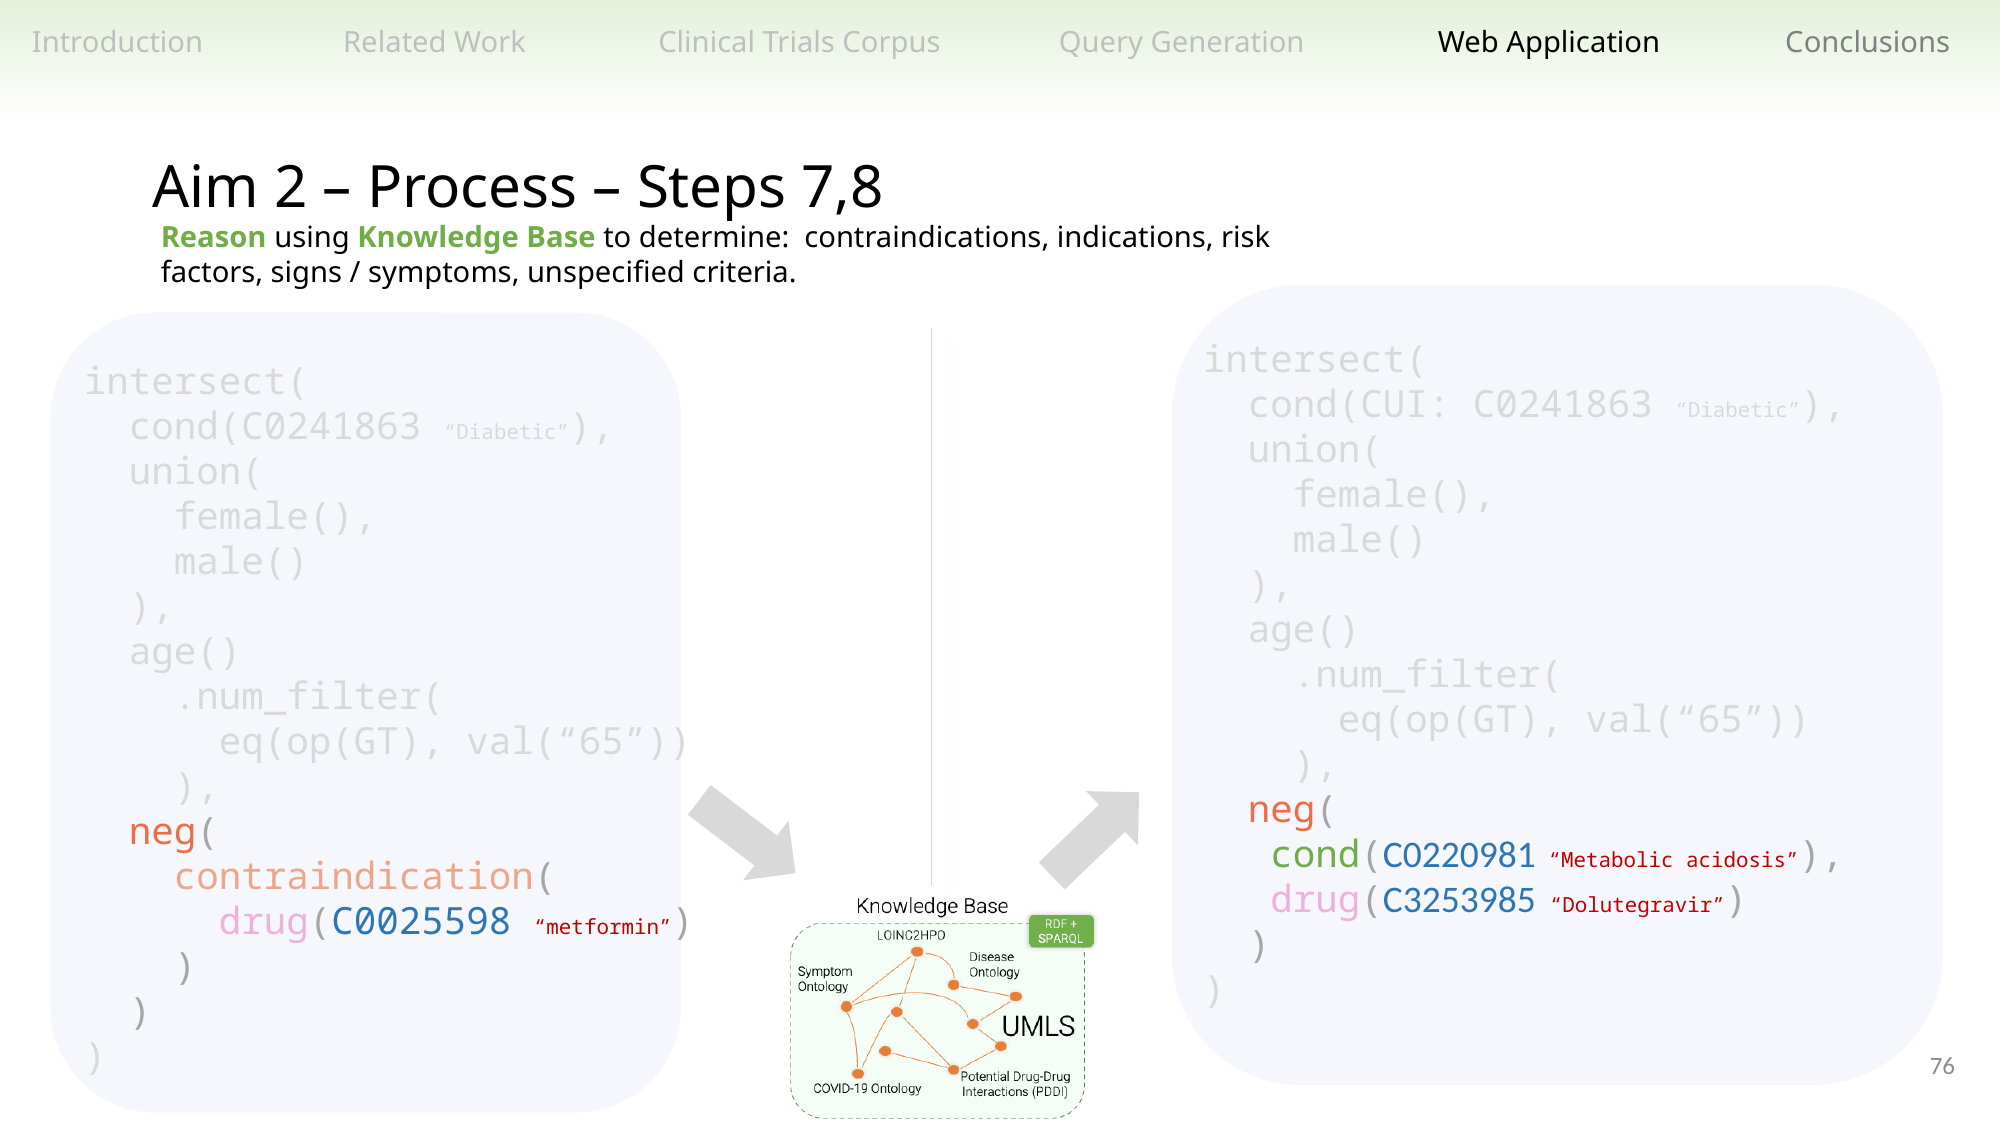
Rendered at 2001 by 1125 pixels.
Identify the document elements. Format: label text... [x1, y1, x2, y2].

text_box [1171, 284, 1958, 1085]
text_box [50, 312, 734, 1113]
text_box Aim 2 – Process – Steps 7,8 [137, 141, 932, 227]
text_box [734, 801, 797, 882]
text_box [1037, 790, 1141, 891]
slide_number 76 [1520, 1035, 1971, 1096]
picture [783, 891, 1099, 1123]
text_box Reason using Knowledge Base to determine: contraindications, indications, risk factors, signs / symptoms, unspecified criteria. [146, 210, 1336, 366]
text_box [24, 15, 1963, 67]
